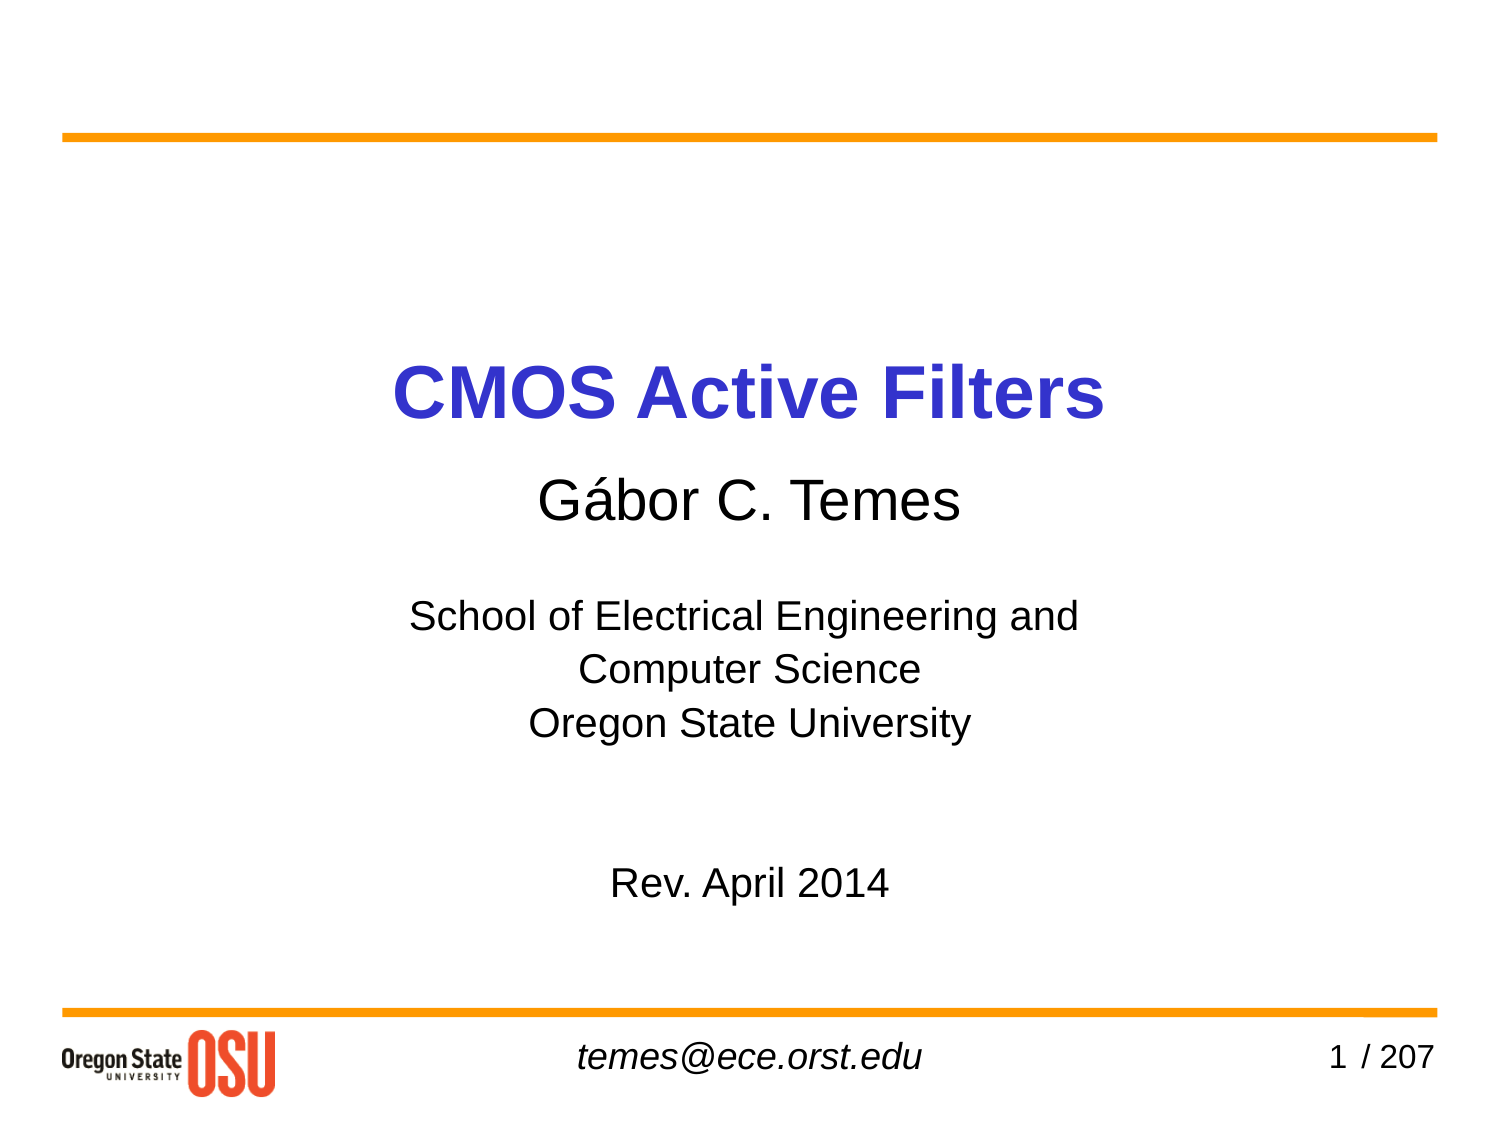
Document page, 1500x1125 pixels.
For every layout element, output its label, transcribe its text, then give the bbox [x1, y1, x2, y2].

picture [62, 1012, 275, 1113]
title CMOS Active Filters [112, 174, 1388, 575]
slide_number 1 [1153, 1025, 1363, 1085]
list Gábor C. Temes School of Electrical Engineering and Computer Science Oregon State University Rev. April 2014 [350, 462, 1150, 913]
